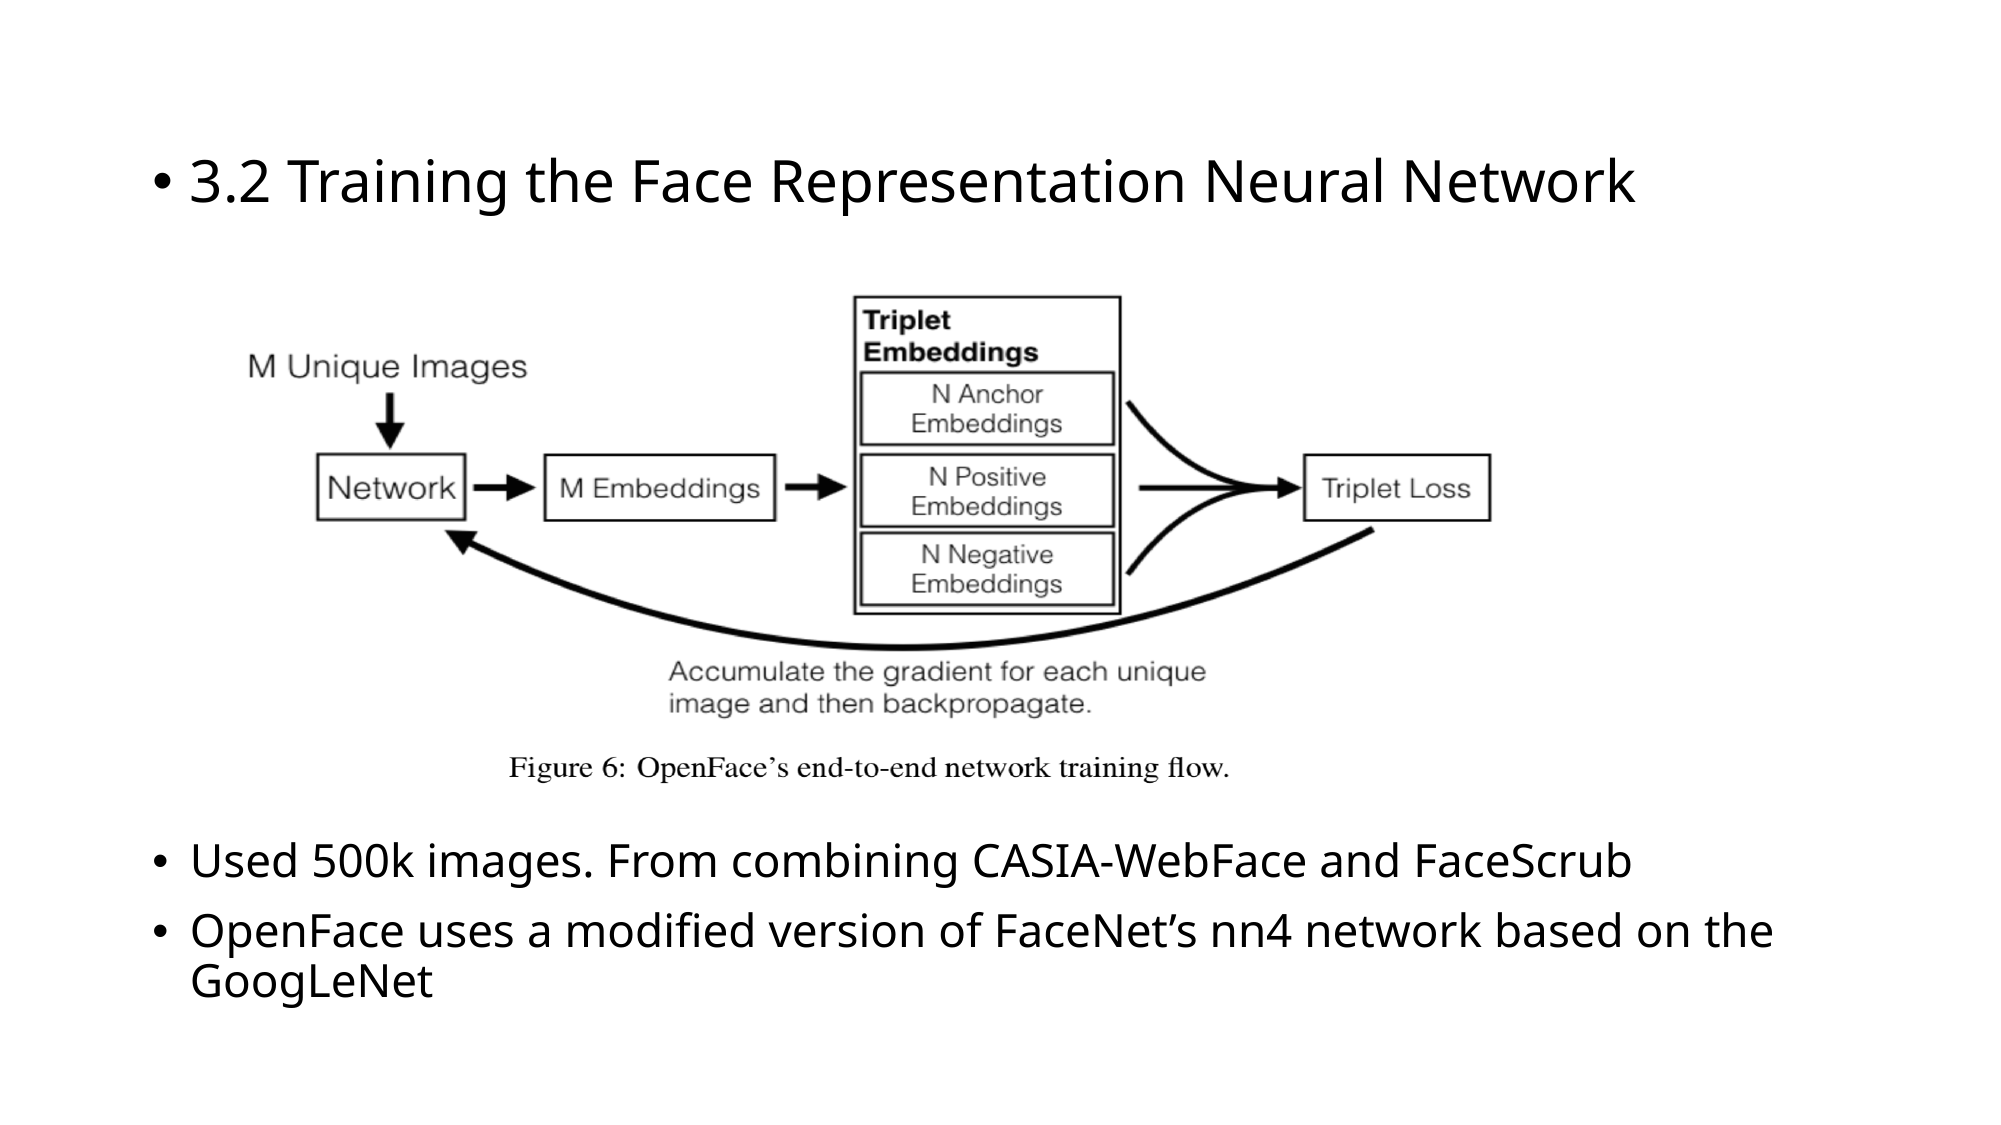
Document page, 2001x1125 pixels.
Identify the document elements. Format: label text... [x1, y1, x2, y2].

picture [221, 262, 1562, 804]
text_box 3.2 Training the Face Representation Neural Network [137, 145, 1863, 237]
list Used 500k images. From combining CASIA-WebFace and FaceScrub OpenFace uses a modified version of FaceNet’s nn4 network based on the GoogLeNet [137, 830, 1863, 1125]
